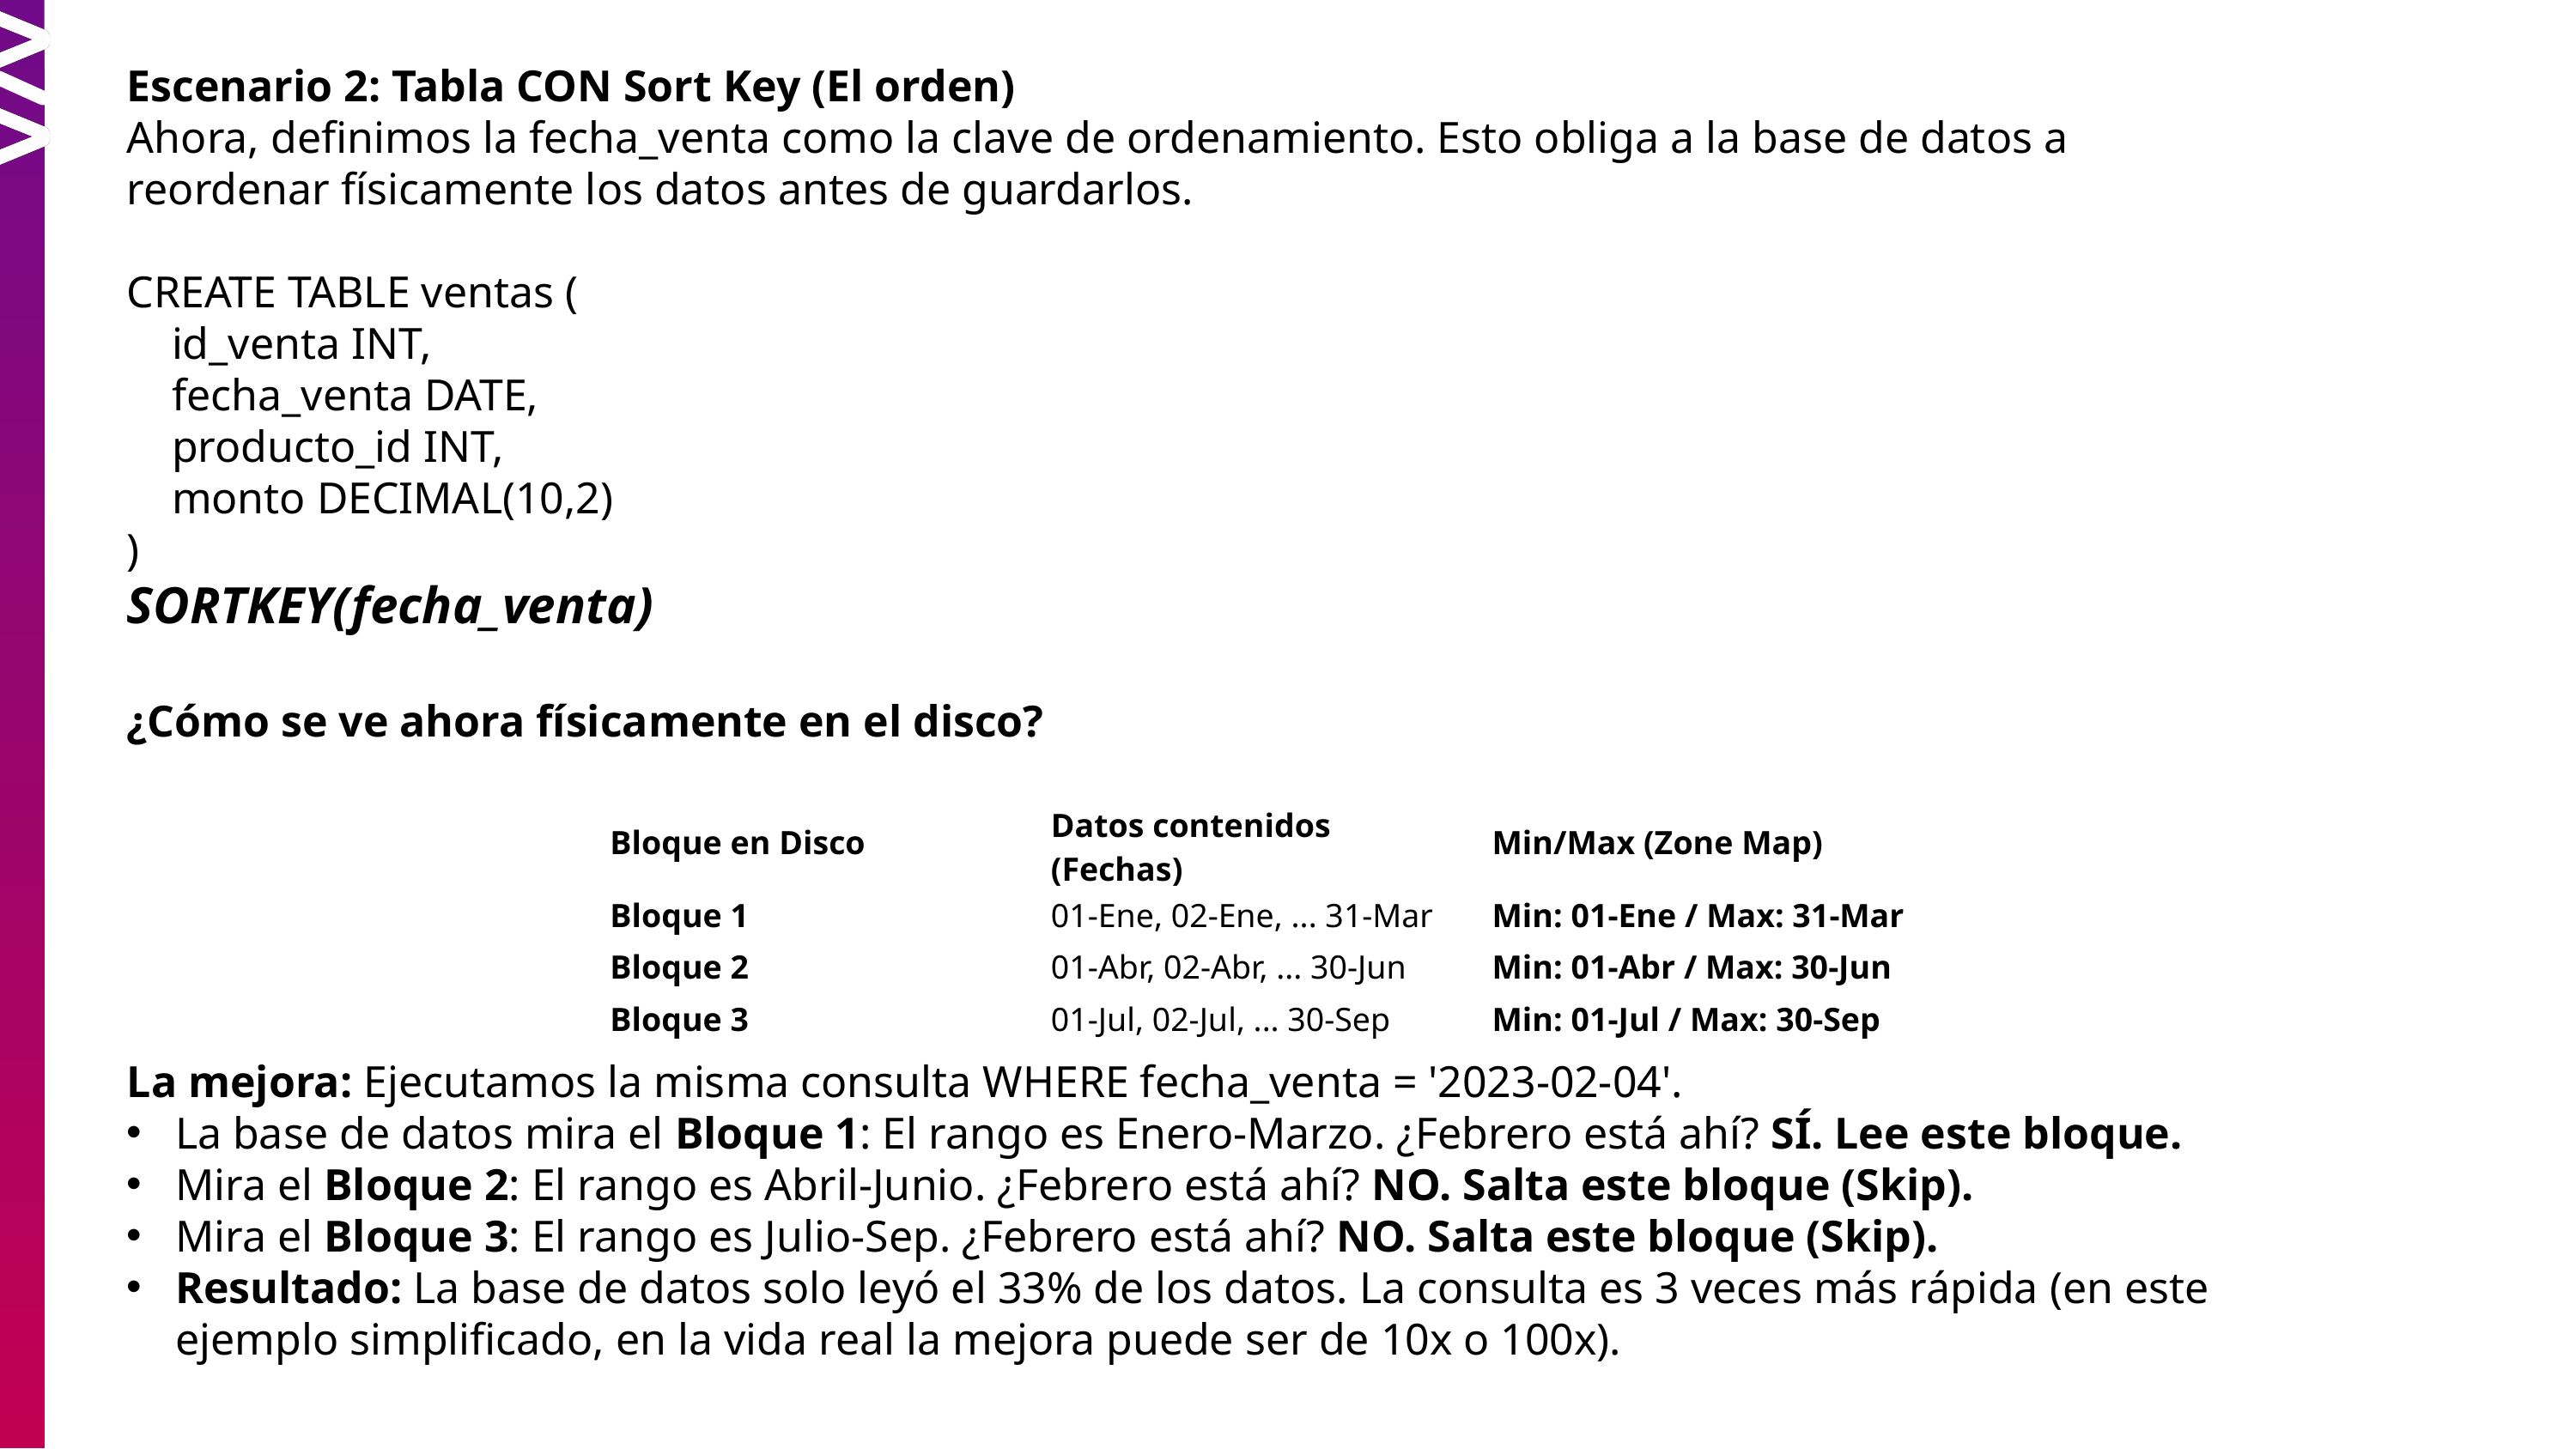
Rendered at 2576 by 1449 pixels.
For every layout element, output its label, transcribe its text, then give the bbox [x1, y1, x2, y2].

table_cell 01-Ene, 02-Ene, ... 31-Mar [1039, 888, 1479, 938]
table_cell 01-Jul, 02-Jul, ... 30-Sep [1039, 991, 1479, 1041]
table_cell Bloque 3 [598, 991, 1037, 1041]
table_header Datos contenidos (Fechas) [1039, 797, 1479, 887]
table_cell Min: 01-Abr / Max: 30-Jun [1479, 939, 1920, 990]
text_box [0, 0, 53, 1449]
text_box Escenario 2: Tabla CON Sort Key (El orden) Ahora, definimos la fecha_venta como la clave de ordenamiento. Esto obliga a la base de datos a reordenar físicamente los datos antes de guardarlos. CREATE TABLE ventas ( id_venta INT, fecha_venta DATE, producto_id INT, monto DECIMAL(10,2) ) SORTKEY(fecha_venta) ¿Cómo se ve ahora físicamente en el disco? La mejora: Ejecutamos la misma consulta WHERE fecha_venta = '2023-02-04'. La base de datos mira el Bloque 1: El rango es Enero-Marzo. ¿Febrero está ahí? SÍ. Lee este bloque. Mira el Bloque 2: El rango es Abril-Junio. ¿Febrero está ahí? NO. Salta este bloque (Skip). Mira el Bloque 3: El rango es Julio-Sep. ¿Febrero está ahí? NO. Salta este bloque (Skip). Resultado: La base de datos solo leyó el 33% de los datos. La consulta es 3 veces más rápida (en este ejemplo simplificado, en la vida real la mejora puede ser de 10x o 100x). [113, 58, 2248, 1364]
table_cell Bloque 1 [598, 888, 1037, 938]
table_cell Min: 01-Ene / Max: 31-Mar [1479, 888, 1920, 938]
table_header Bloque en Disco [598, 797, 1037, 887]
table_cell Bloque 2 [598, 939, 1037, 990]
table_header Min/Max (Zone Map) [1479, 797, 1920, 887]
table_cell Min: 01-Jul / Max: 30-Sep [1479, 991, 1920, 1041]
table_cell 01-Abr, 02-Abr, ... 30-Jun [1039, 939, 1479, 990]
